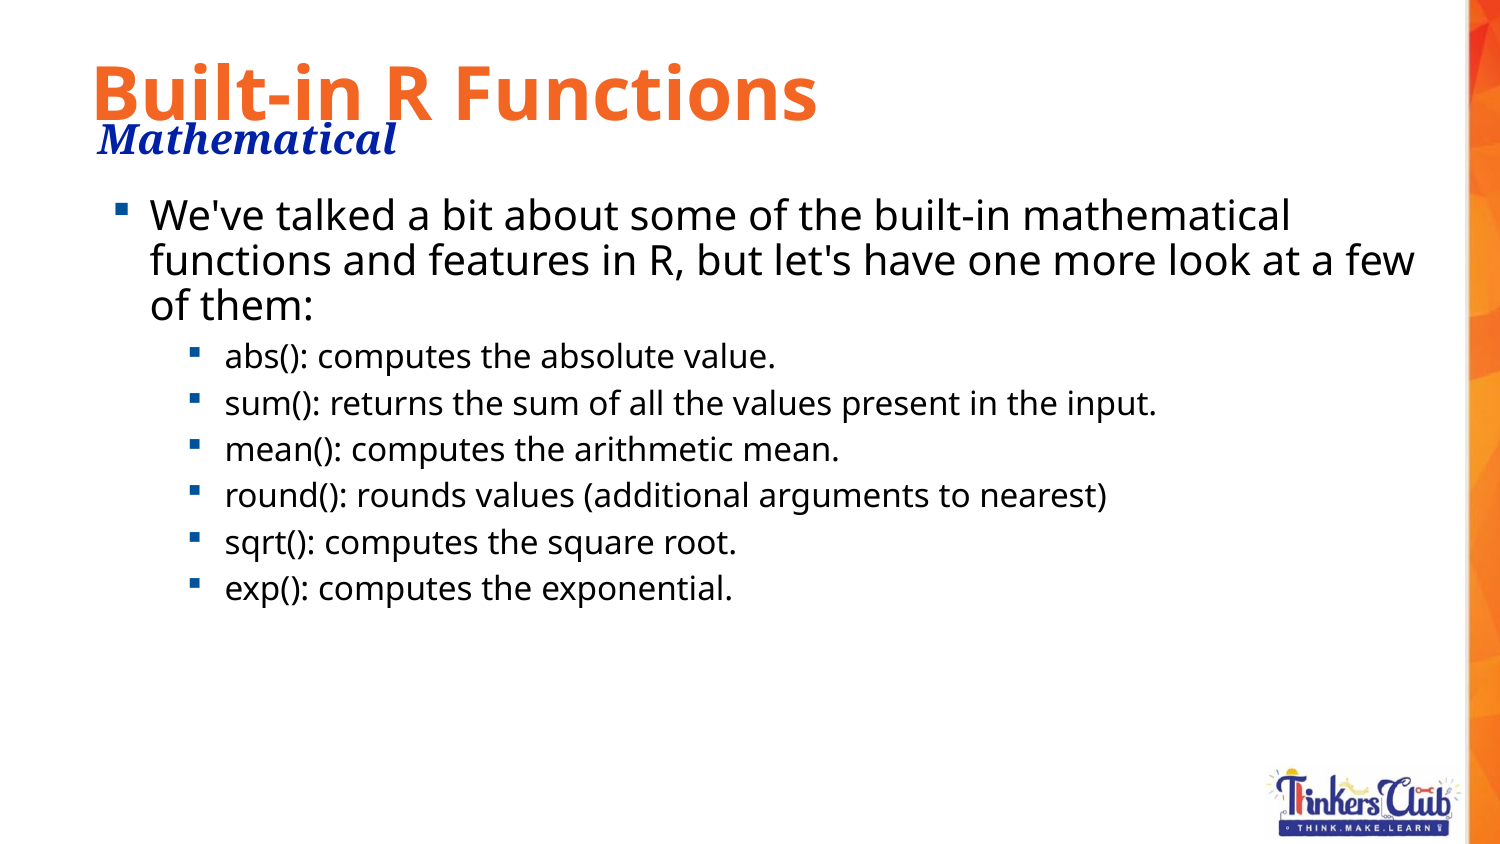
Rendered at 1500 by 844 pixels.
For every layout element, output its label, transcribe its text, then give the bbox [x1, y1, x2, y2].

picture [1263, 764, 1462, 839]
list Mathematical [0, 110, 1366, 156]
list We've talked a bit about some of the built-in mathematical functions and features in R, but let's have one more look at a few of them: abs(): computes the absolute value. sum(): returns the sum of all the values present in the input. mean(): computes the arithmetic mean. round(): rounds values (additional arguments to nearest) sqrt(): computes the square root. exp(): computes the exponential. [97, 187, 1451, 800]
picture [1465, 0, 1500, 844]
subtitle Built-in R Functions [0, 37, 1366, 99]
